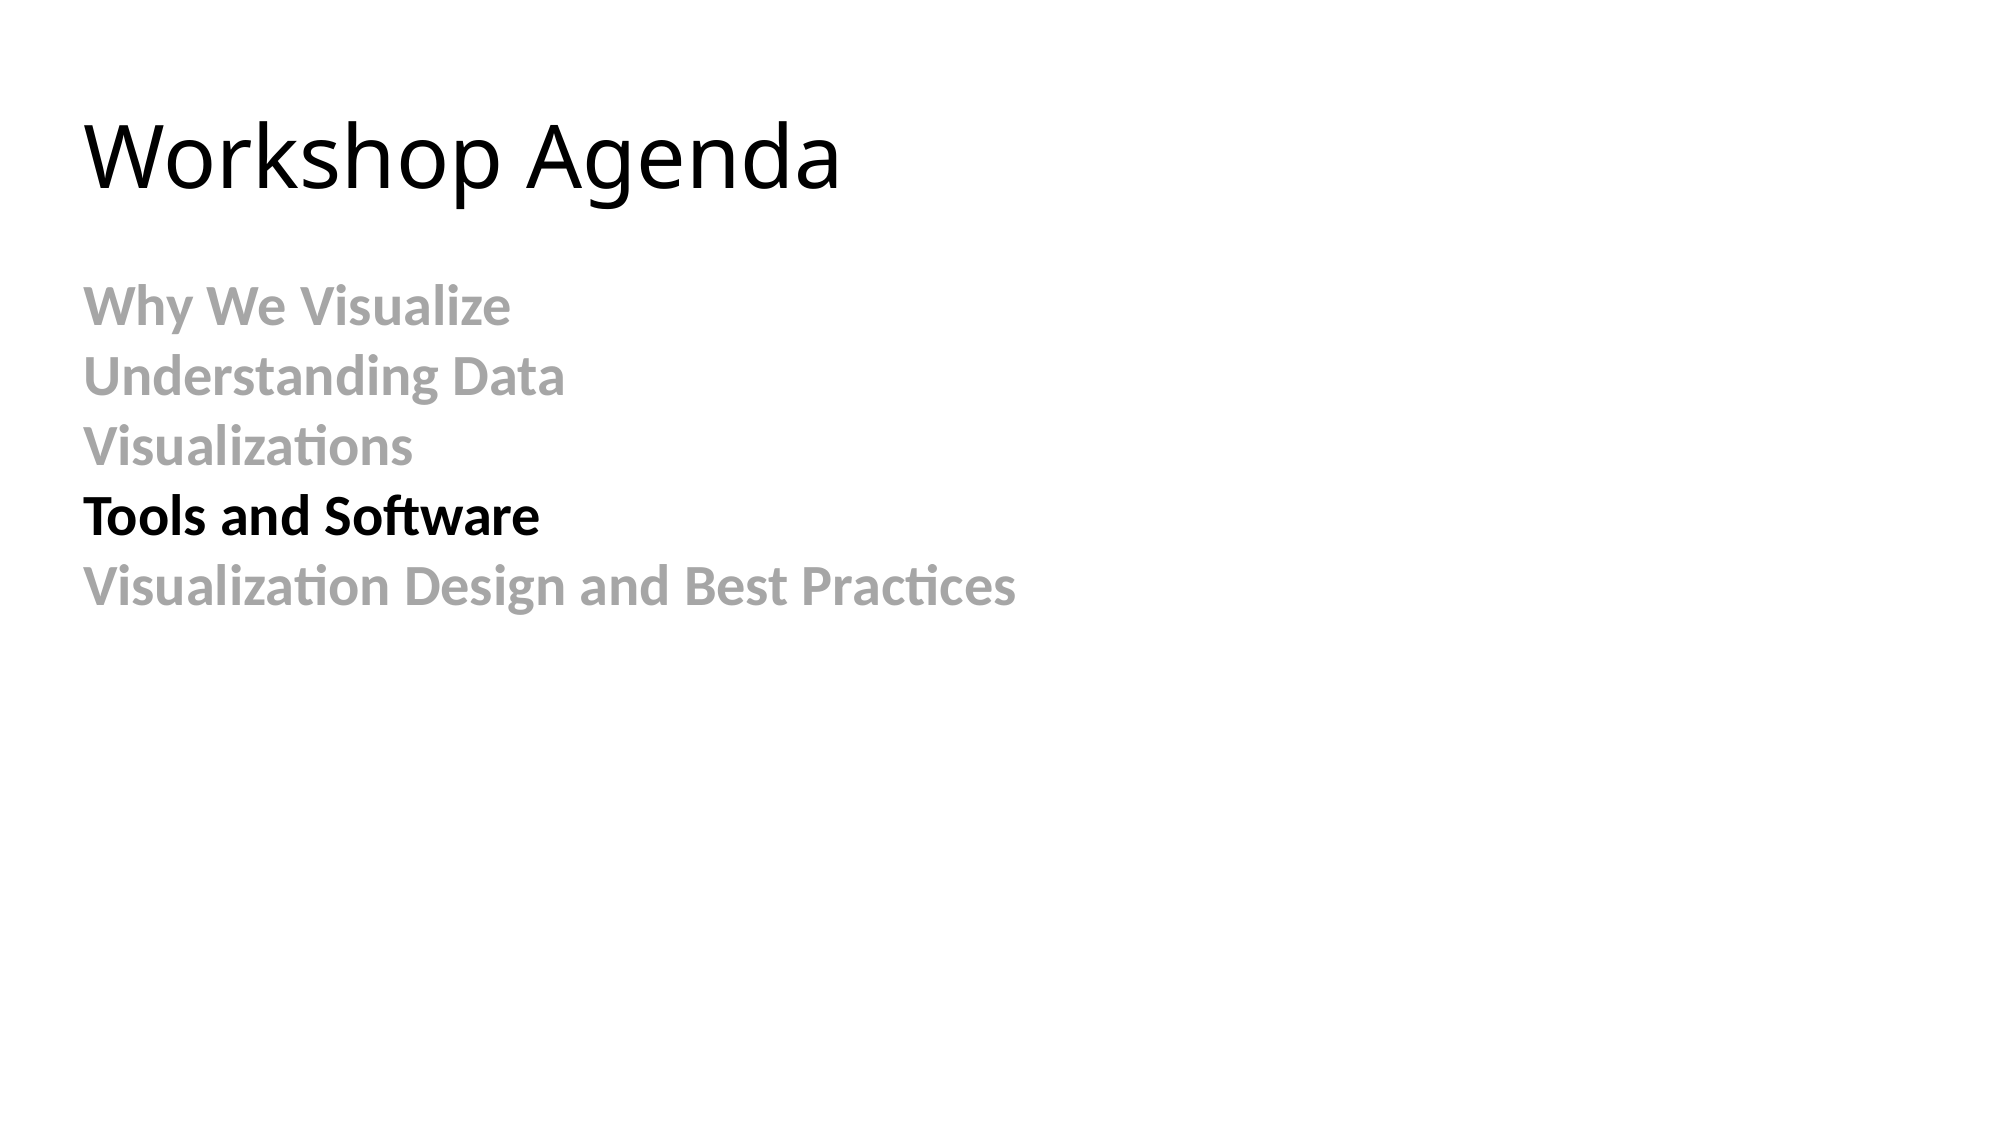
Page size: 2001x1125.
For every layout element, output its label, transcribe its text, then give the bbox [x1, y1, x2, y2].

title Workshop Agenda [68, 97, 1932, 223]
list Why We Visualize Understanding Data Visualizations Tools and Software Visualization Design and Best Practices [68, 252, 1932, 1000]
